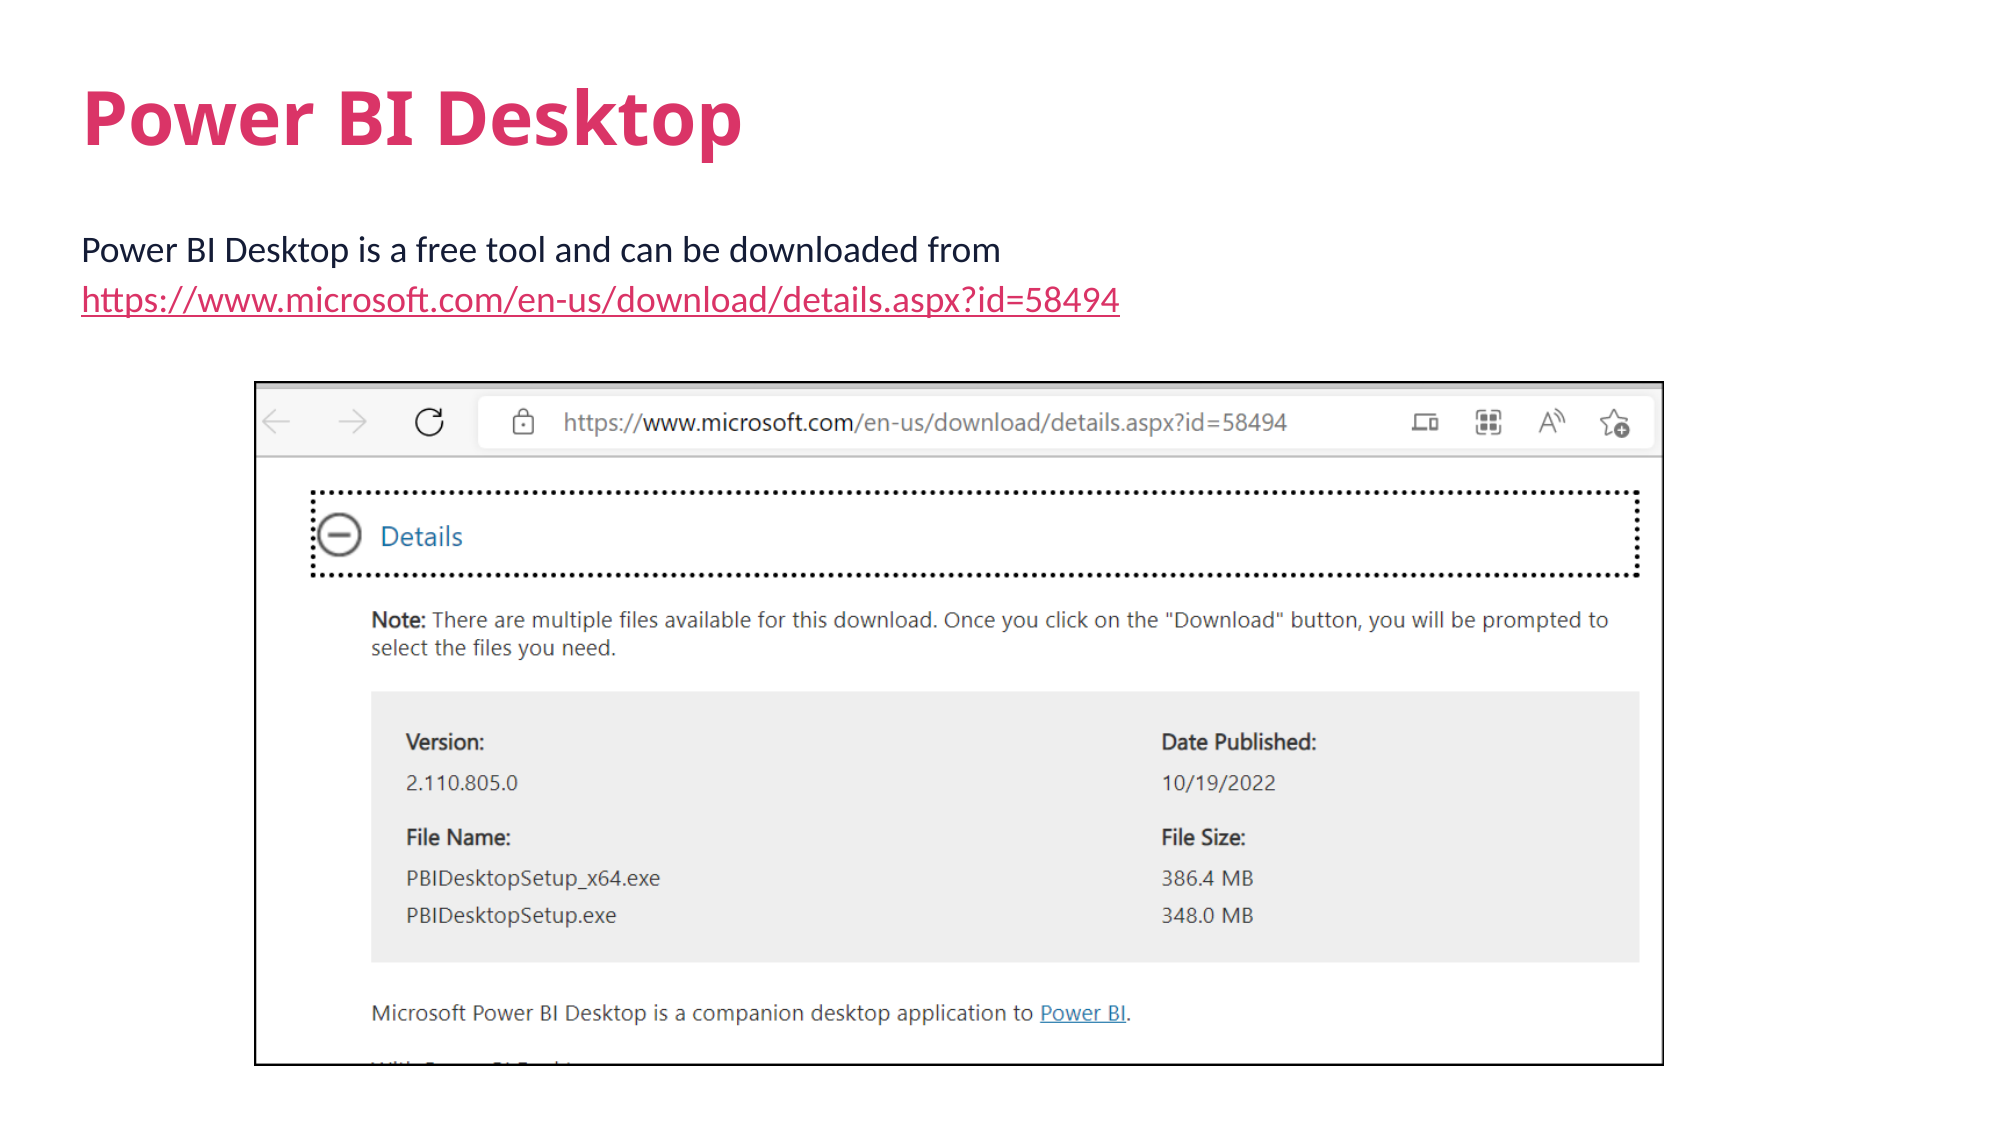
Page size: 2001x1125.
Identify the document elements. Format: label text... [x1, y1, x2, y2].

picture [254, 381, 1664, 1066]
list Power BI Desktop is a free tool and can be downloaded from https://www.microsoft.com/en-us/download/details.aspx?id=58494 [81, 220, 1919, 332]
title Power BI Desktop [81, 73, 1919, 185]
